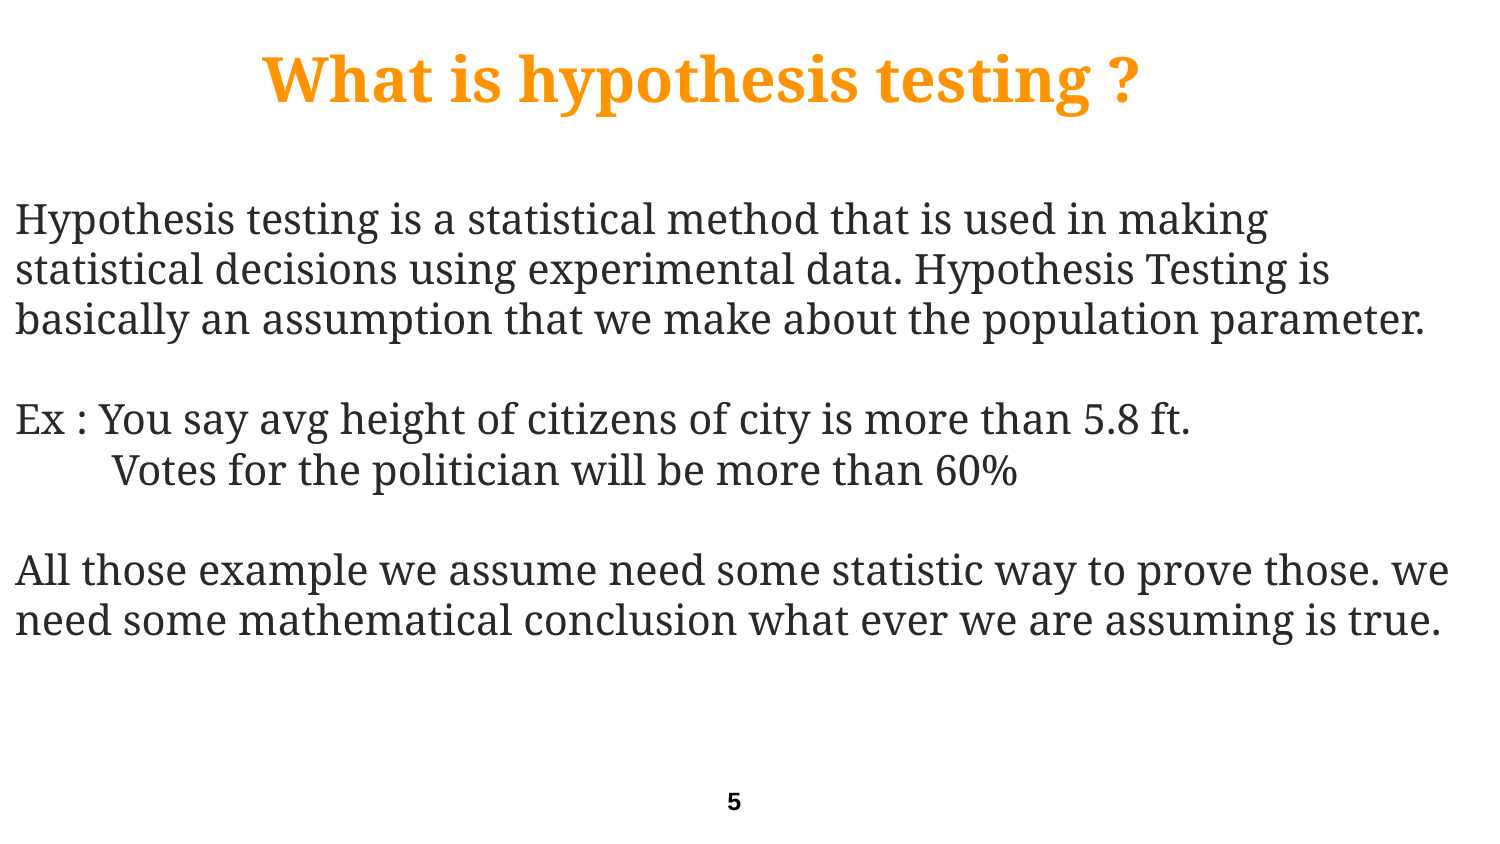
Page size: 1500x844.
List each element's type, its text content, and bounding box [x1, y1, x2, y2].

text_box Hypothesis testing is a statistical method that is used in making statistical decisions using experimental data. Hypothesis Testing is basically an assumption that we make about the population parameter. Ex : You say avg height of citizens of city is more than 5.8 ft. Votes for the politician will be more than 60% All those example we assume need some statistic way to prove those. we need some mathematical conclusion what ever we are assuming is true. [0, 185, 1471, 651]
text_box What is hypothesis testing ? [0, 32, 1406, 122]
